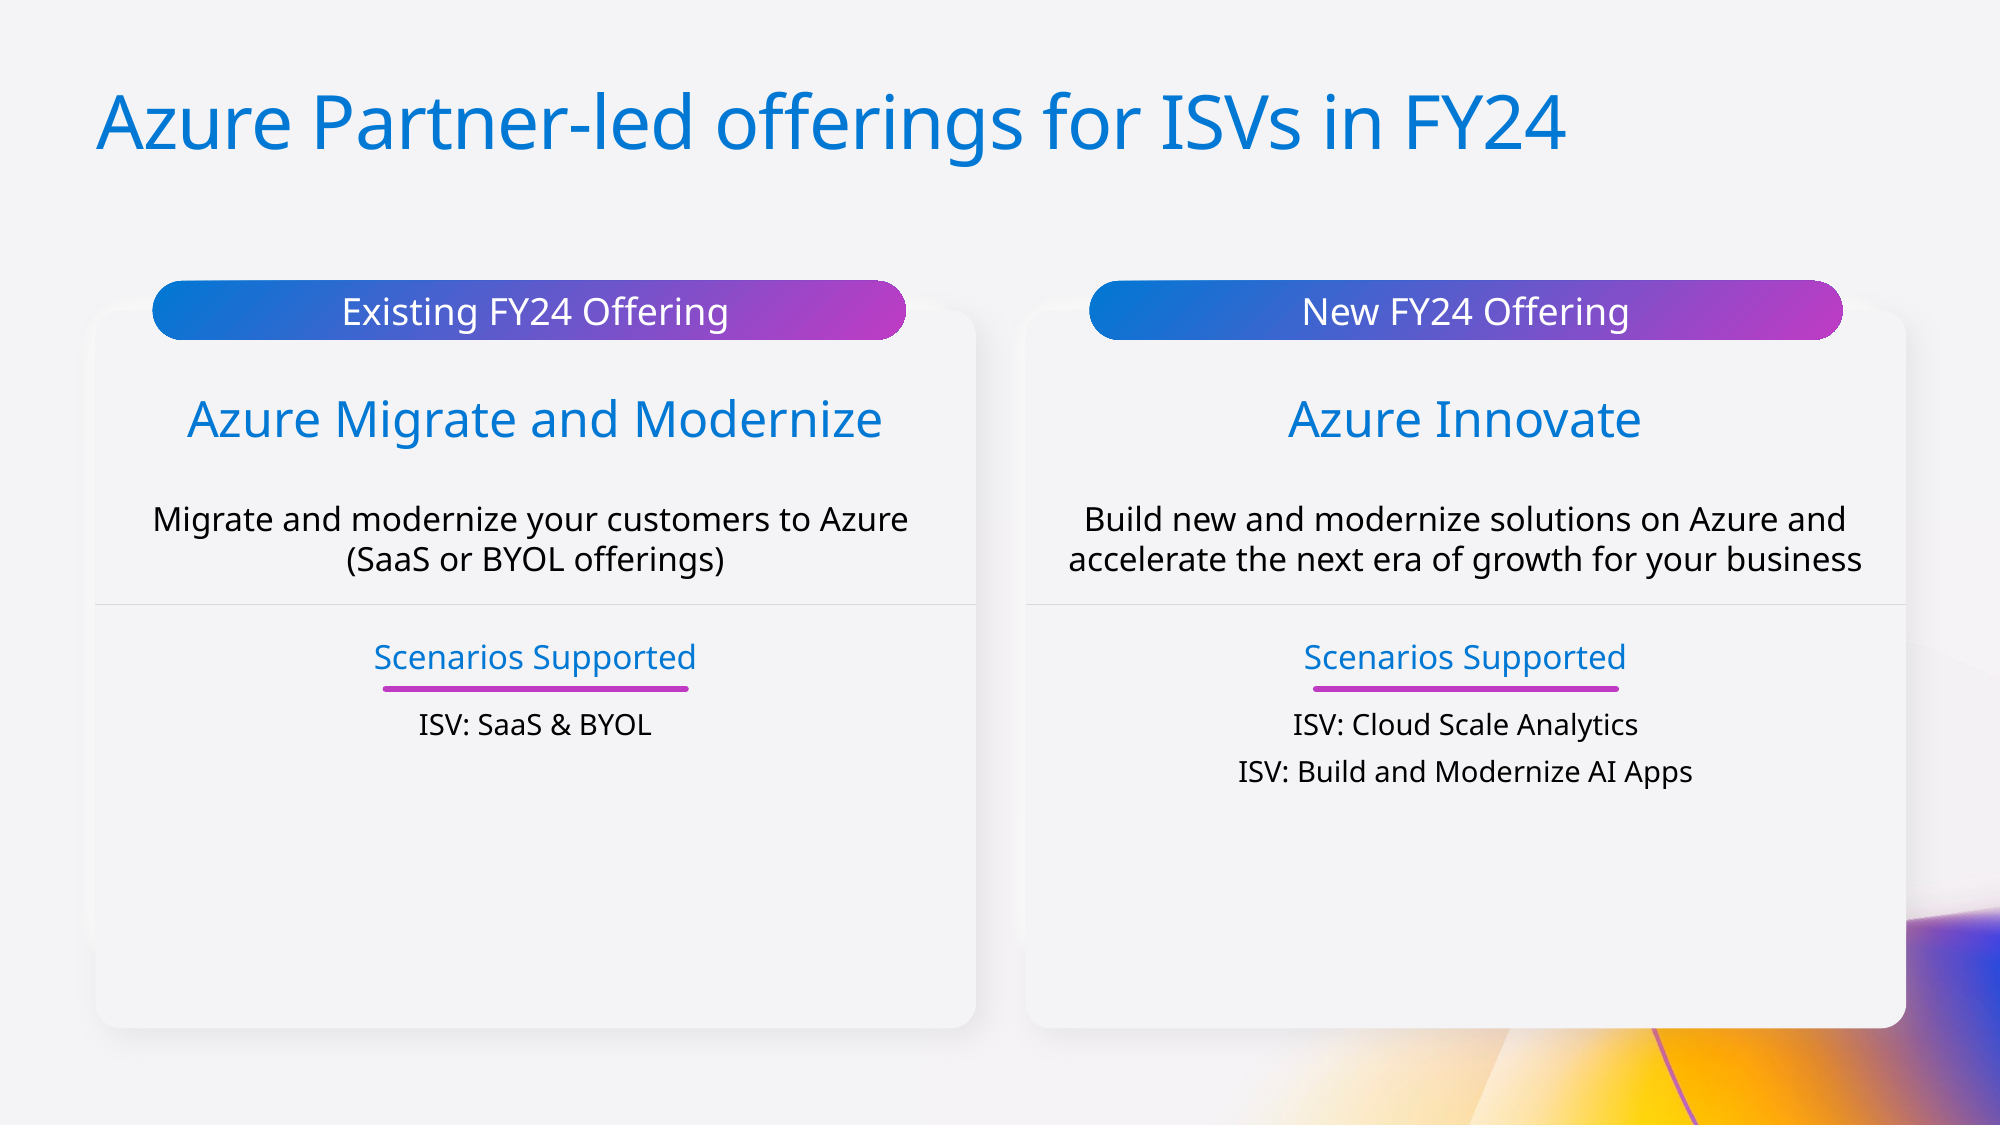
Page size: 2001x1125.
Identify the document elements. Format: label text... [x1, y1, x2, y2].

title Azure Partner-led offerings for ISVs in FY24 [96, 75, 1904, 166]
picture [924, 519, 2000, 1125]
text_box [95, 280, 977, 1029]
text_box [1025, 280, 1907, 1029]
